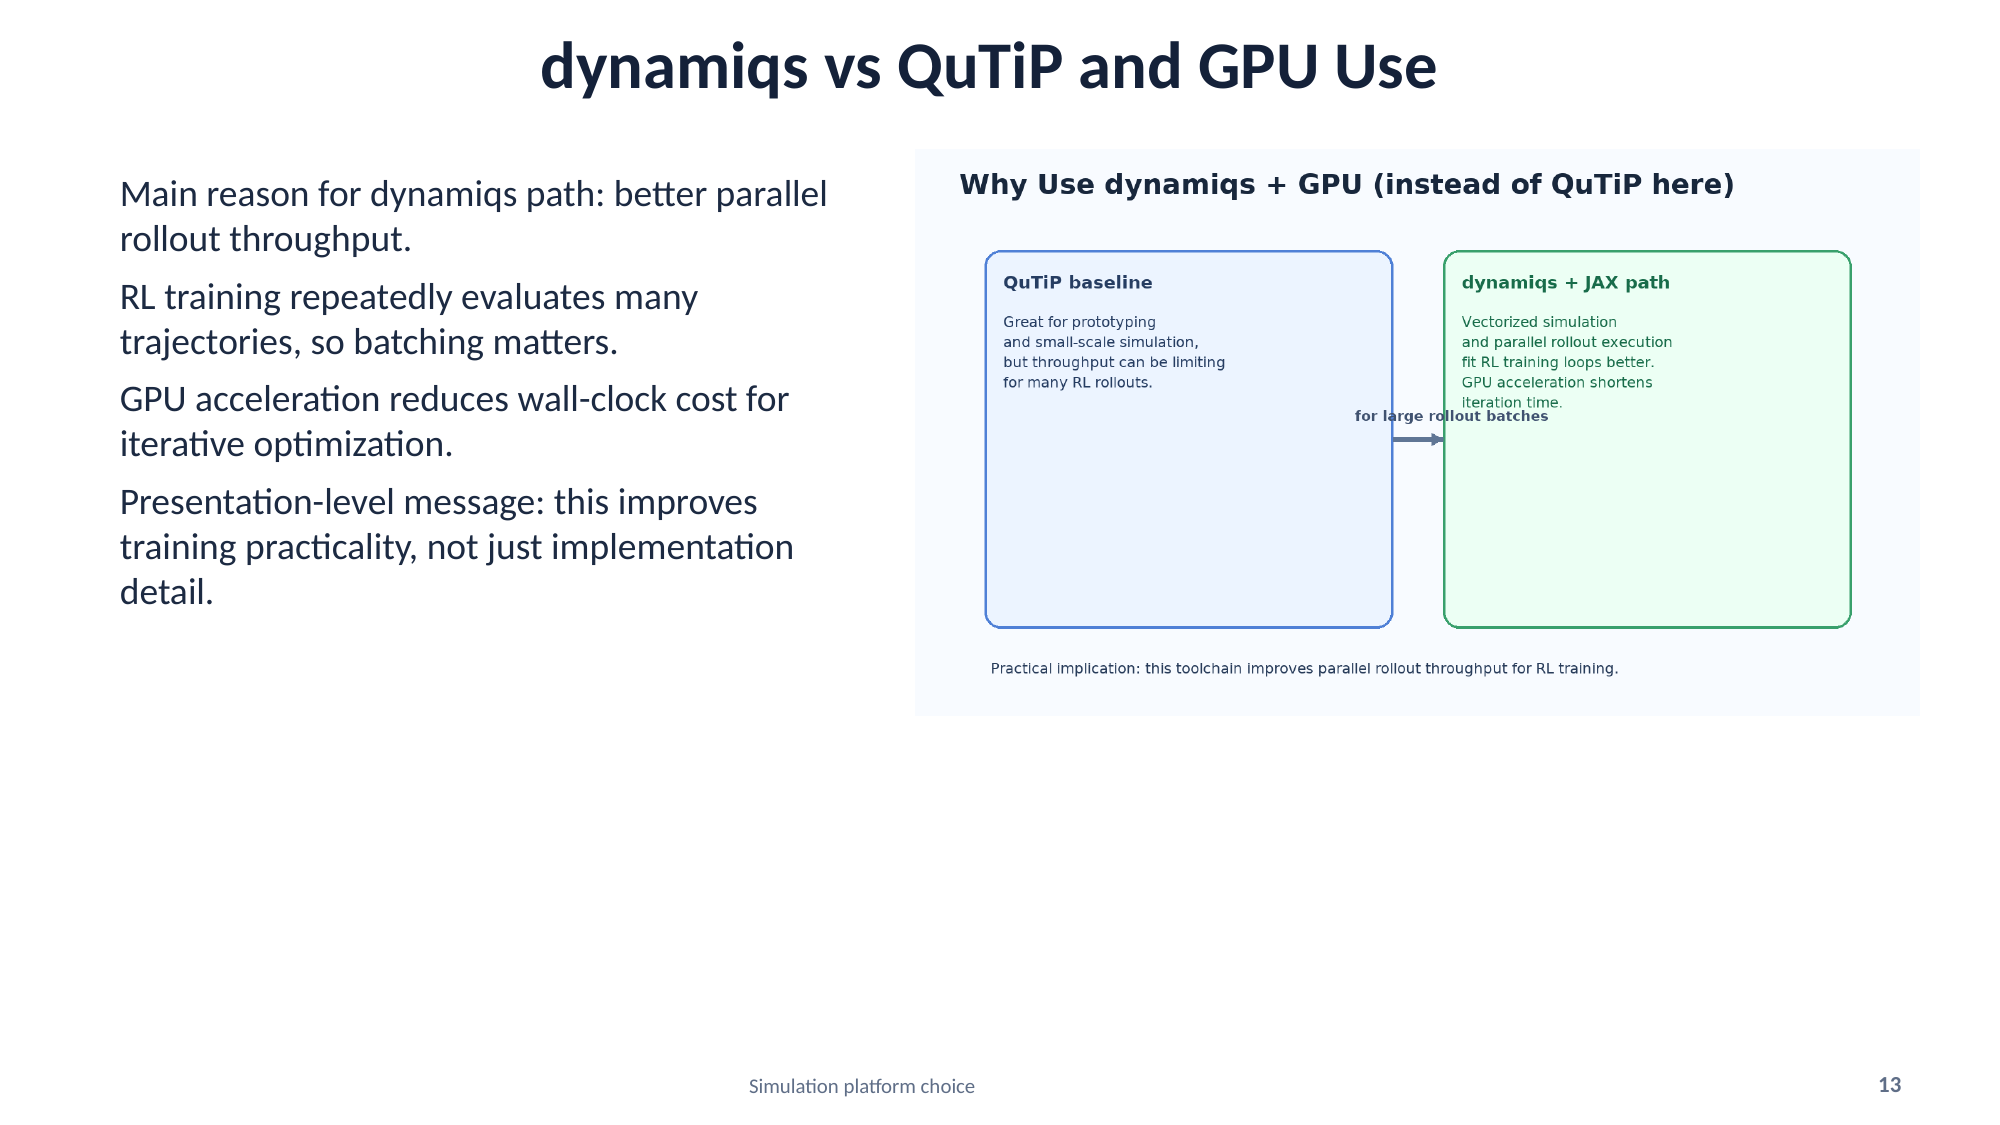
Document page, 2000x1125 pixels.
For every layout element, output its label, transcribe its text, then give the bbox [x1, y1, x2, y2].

text_box 13 [1863, 1061, 1917, 1105]
text_box dynamiqs vs QuTiP and GPU Use [525, 14, 1455, 110]
text_box Simulation platform choice [734, 1065, 991, 1105]
text_box Main reason for dynamiqs path: better parallel rollout throughput. RL training repeatedly evaluates many trajectories, so batching matters. GPU acceleration reduces wall-clock cost for iterative optimization. Presentation-level message: this improves training practicality, not just implementation detail. [104, 161, 855, 620]
picture [914, 149, 1921, 716]
